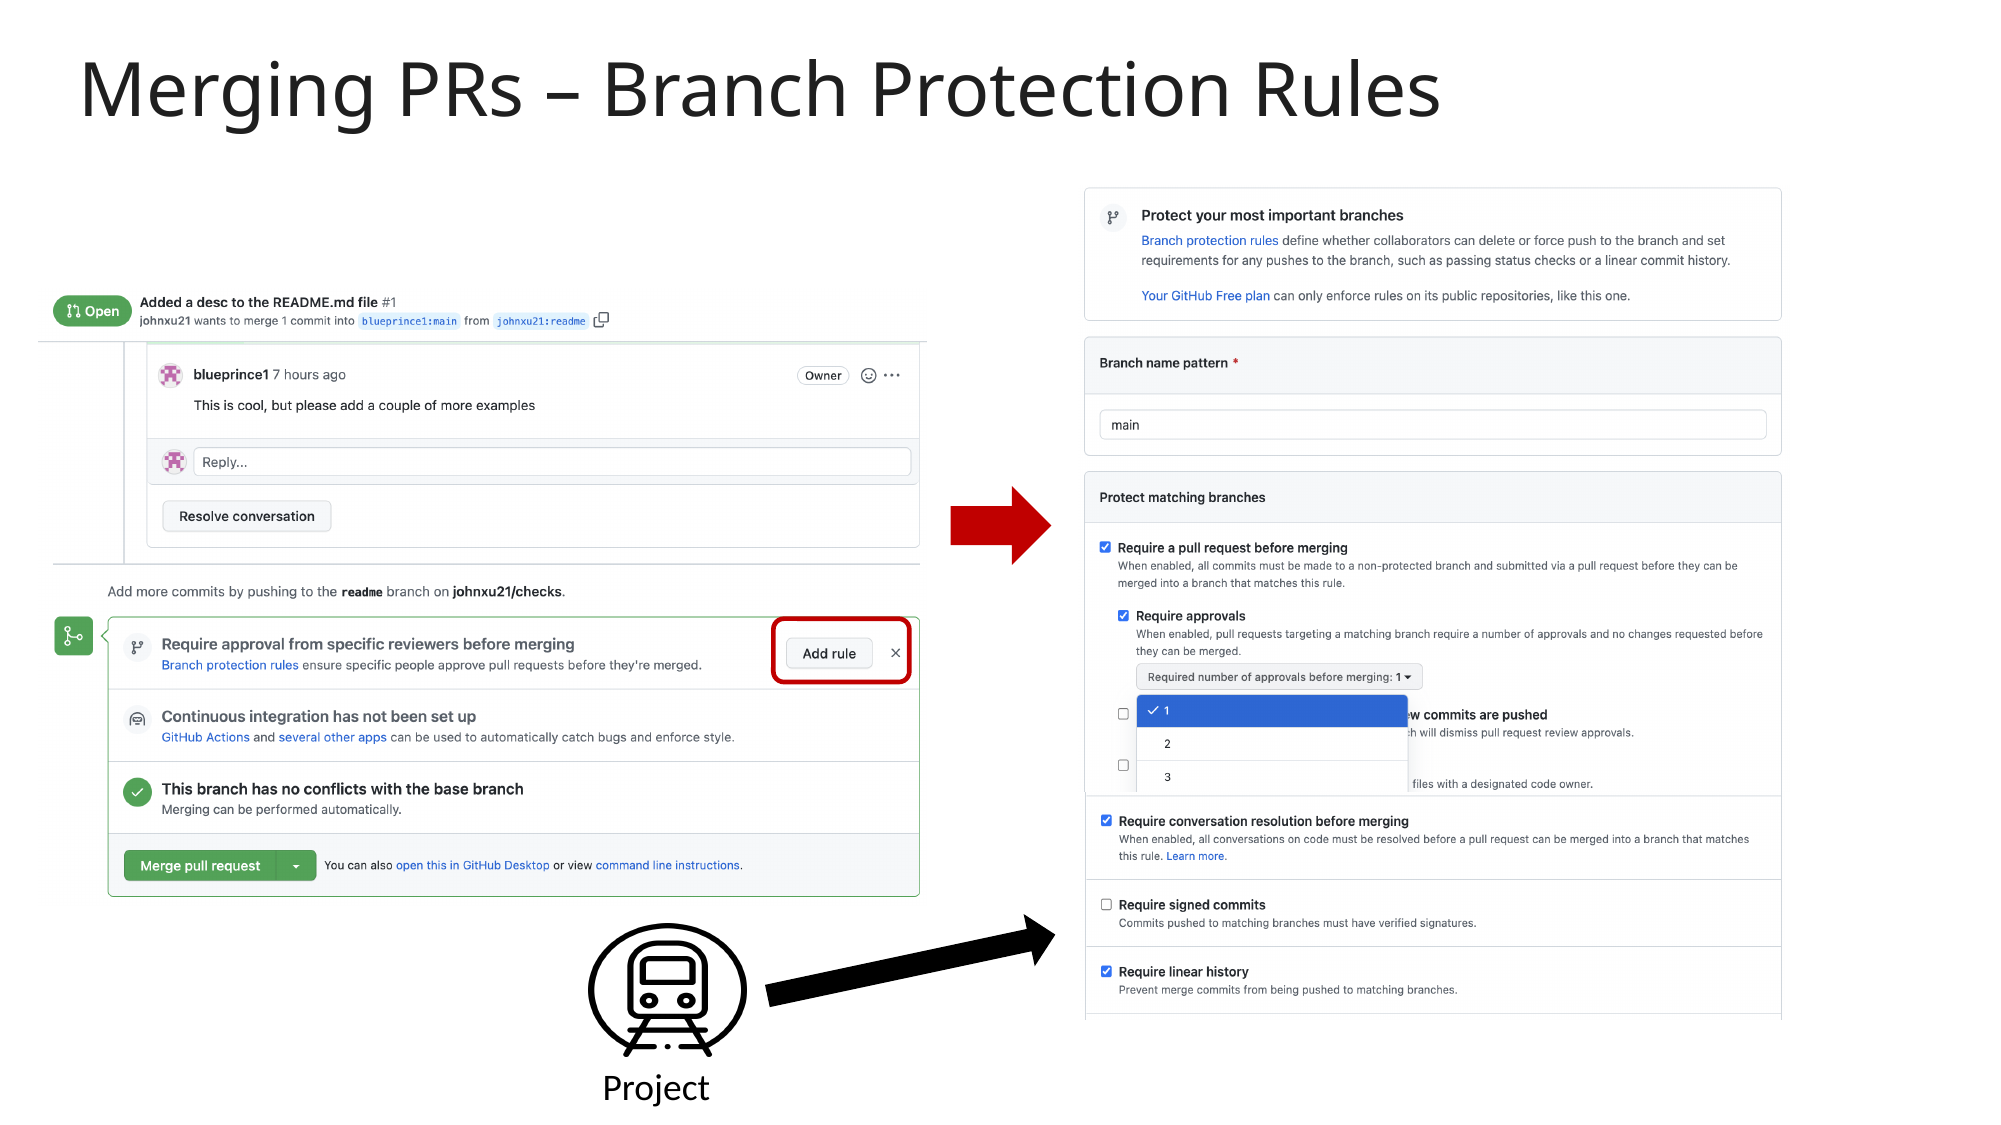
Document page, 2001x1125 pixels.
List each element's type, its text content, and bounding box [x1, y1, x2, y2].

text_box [951, 185, 1789, 1020]
picture [38, 288, 927, 906]
title Merging PRs – Branch Protection Rules [64, 34, 1789, 151]
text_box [587, 923, 1058, 1117]
